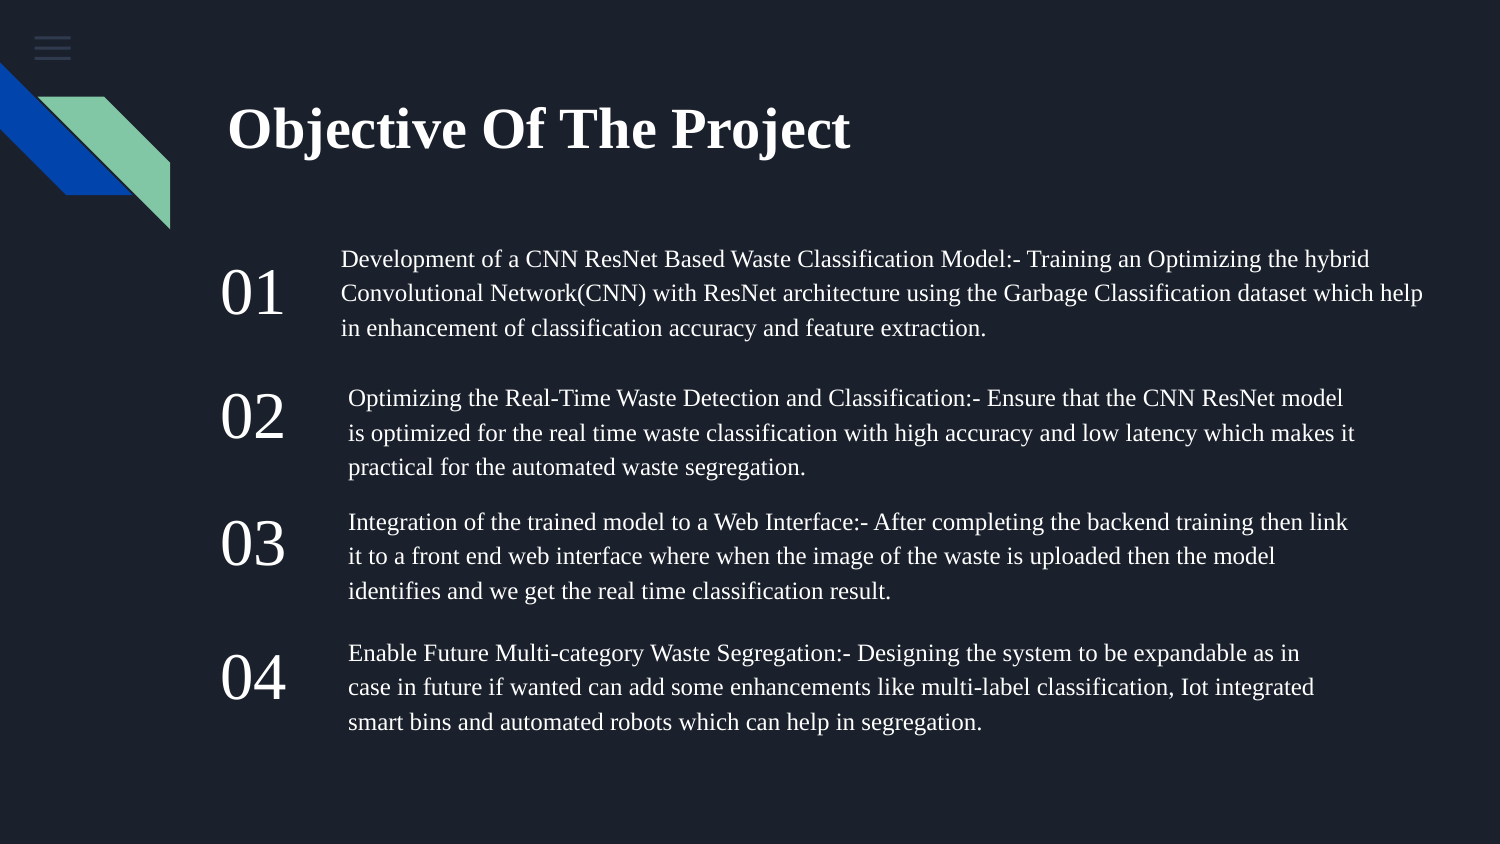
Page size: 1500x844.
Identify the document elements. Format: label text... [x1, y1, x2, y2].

list Integration of the trained model to a Web Interface:- After completing the backend training then link it to a front end web interface where when the image of the waste is uploaded then the model identifies and we get the real time classification result. [333, 485, 1374, 585]
text_box 04 [205, 617, 326, 721]
text_box 02 [205, 356, 326, 460]
title Objective Of The Project [212, 64, 1368, 215]
text_box 01 [205, 233, 326, 332]
list Development of a CNN ResNet Based Waste Classification Model:- Training an Optimizing the hybrid Convolutional Network(CNN) with ResNet architecture using the Garbage Classification dataset which help in enhancement of classification accuracy and feature extraction. [325, 222, 1441, 322]
text_box 03 [205, 484, 326, 587]
list Enable Future Multi-category Waste Segregation:- Designing the system to be expandable as in case in future if wanted can add some enhancements like multi-label classification, Iot integrated smart bins and automated robots which can help in segregation. [333, 616, 1343, 716]
list Optimizing the Real-Time Waste Detection and Classification:- Ensure that the CNN ResNet model is optimized for the real time waste classification with high accuracy and low latency which makes it practical for the automated waste segregation. [333, 362, 1374, 454]
